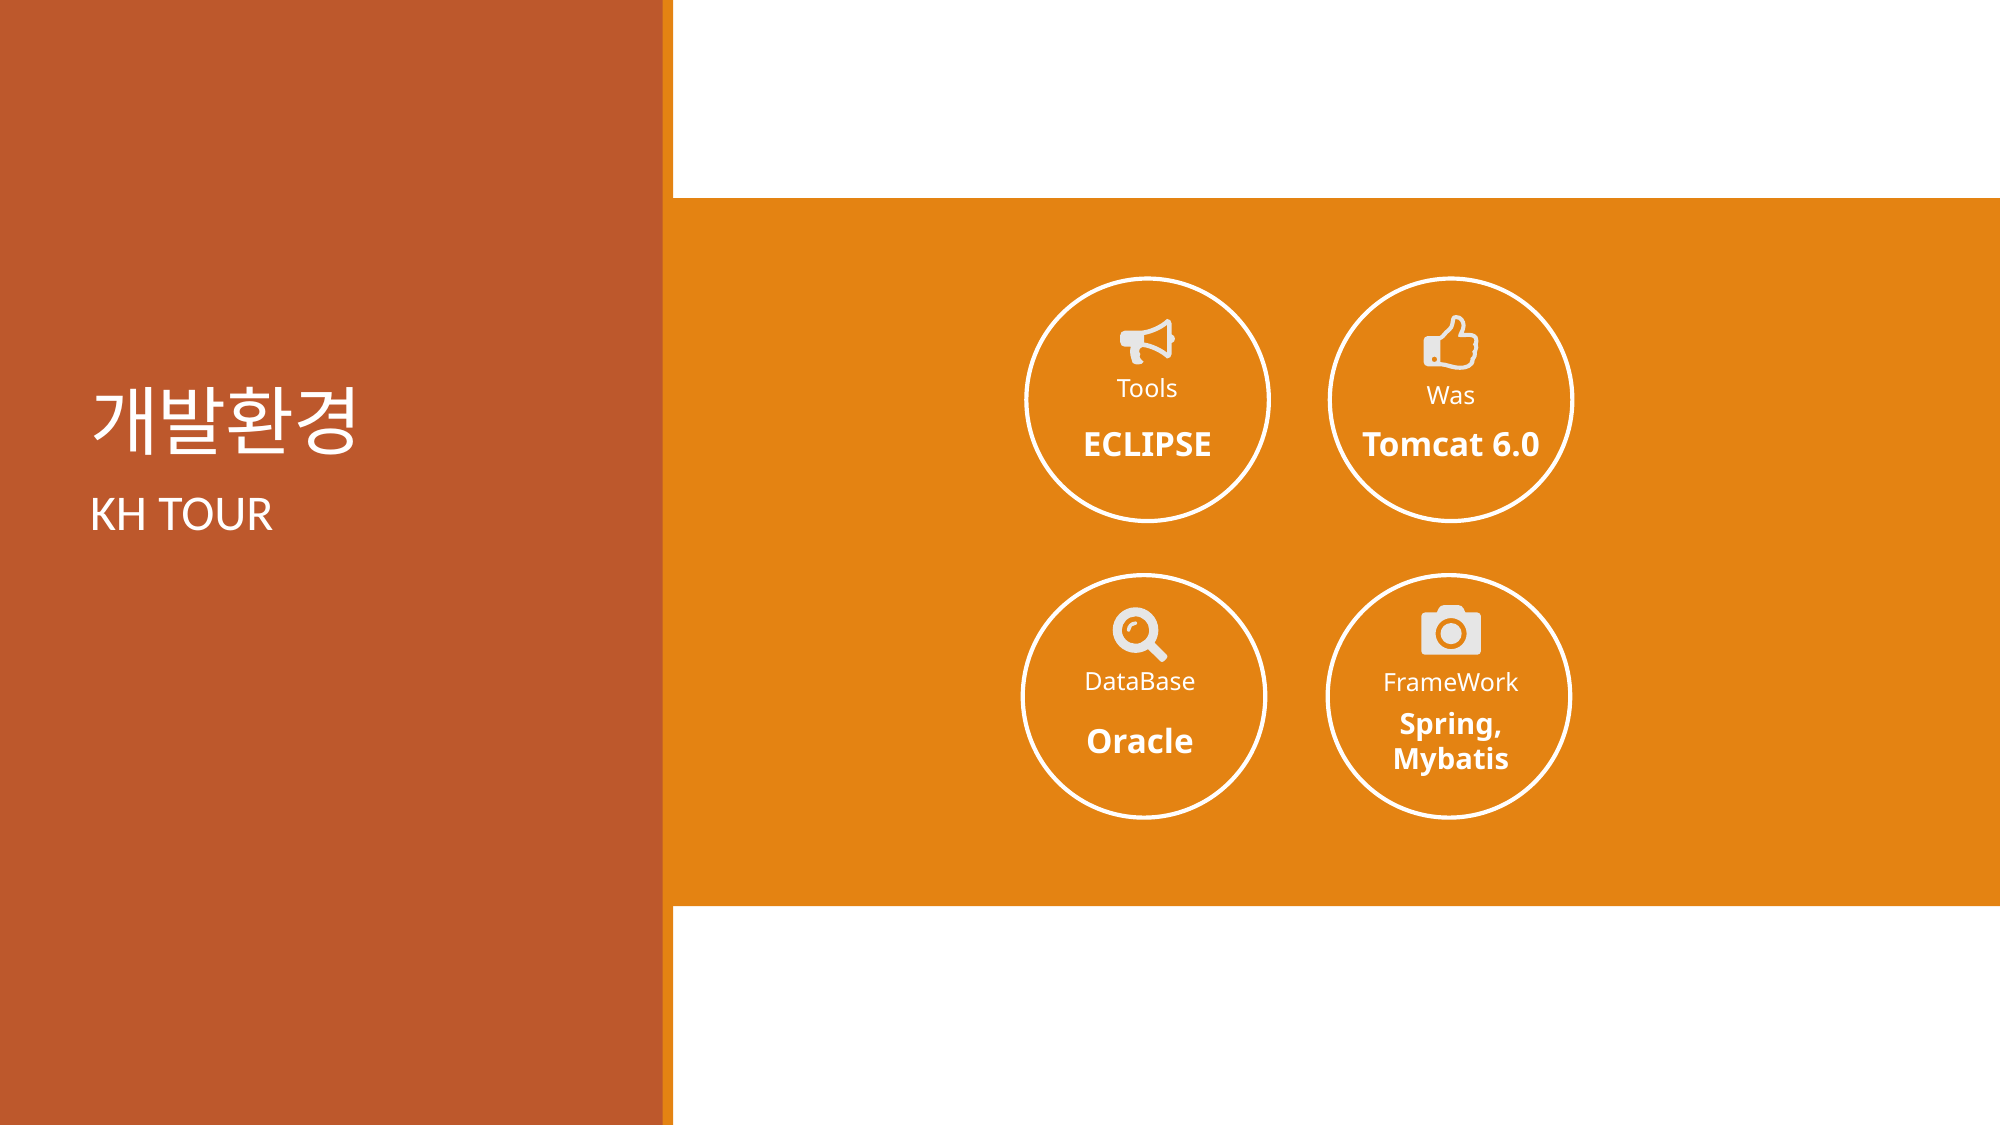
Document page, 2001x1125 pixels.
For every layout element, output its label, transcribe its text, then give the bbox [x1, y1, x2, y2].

text_box [672, 198, 2000, 907]
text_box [965, 277, 1634, 522]
list KH TOUR [75, 479, 600, 1035]
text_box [1009, 574, 1634, 819]
title 개발환경 [75, 97, 600, 473]
